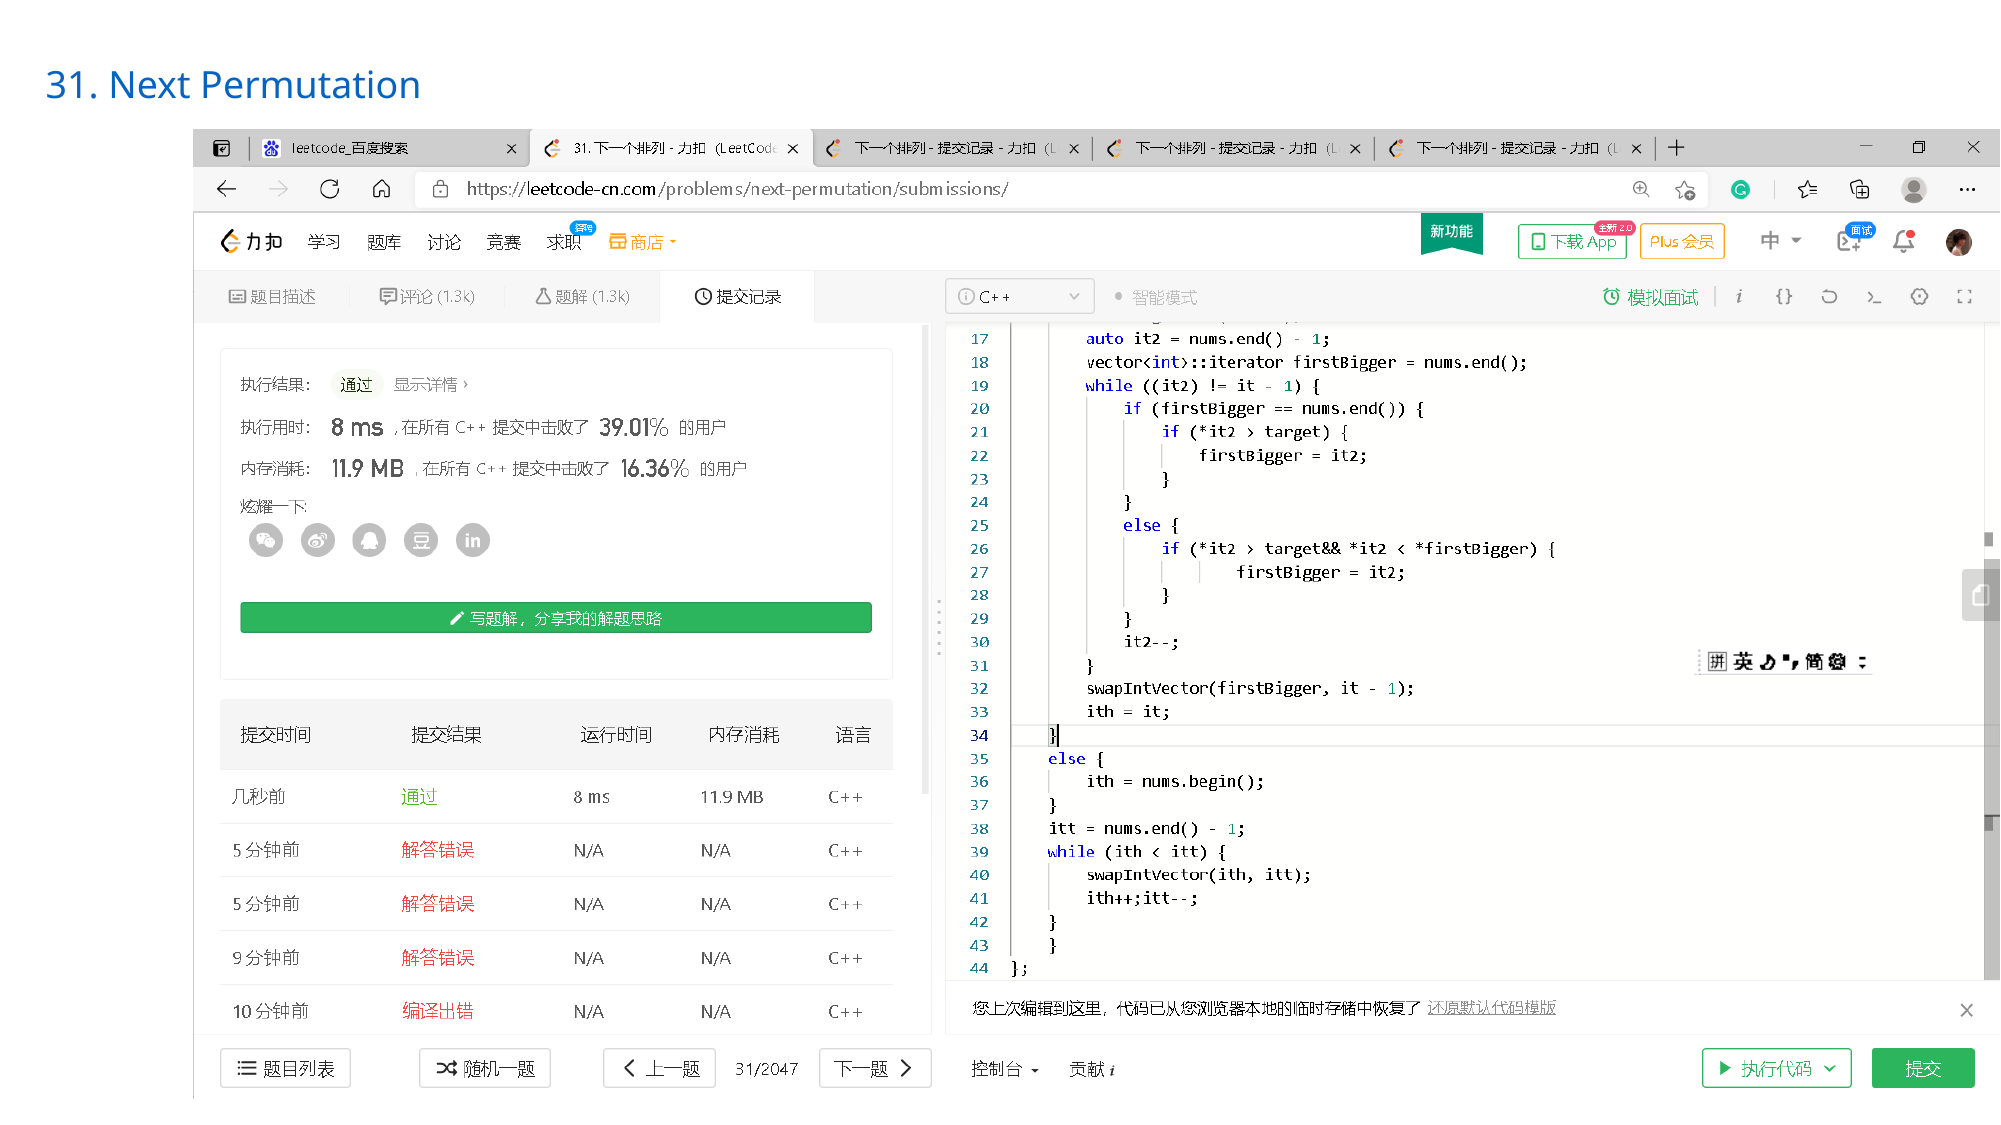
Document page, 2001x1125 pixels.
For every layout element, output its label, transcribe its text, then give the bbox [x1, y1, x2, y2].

picture [193, 129, 2000, 1099]
text_box 31. Next Permutation [30, 53, 1031, 120]
